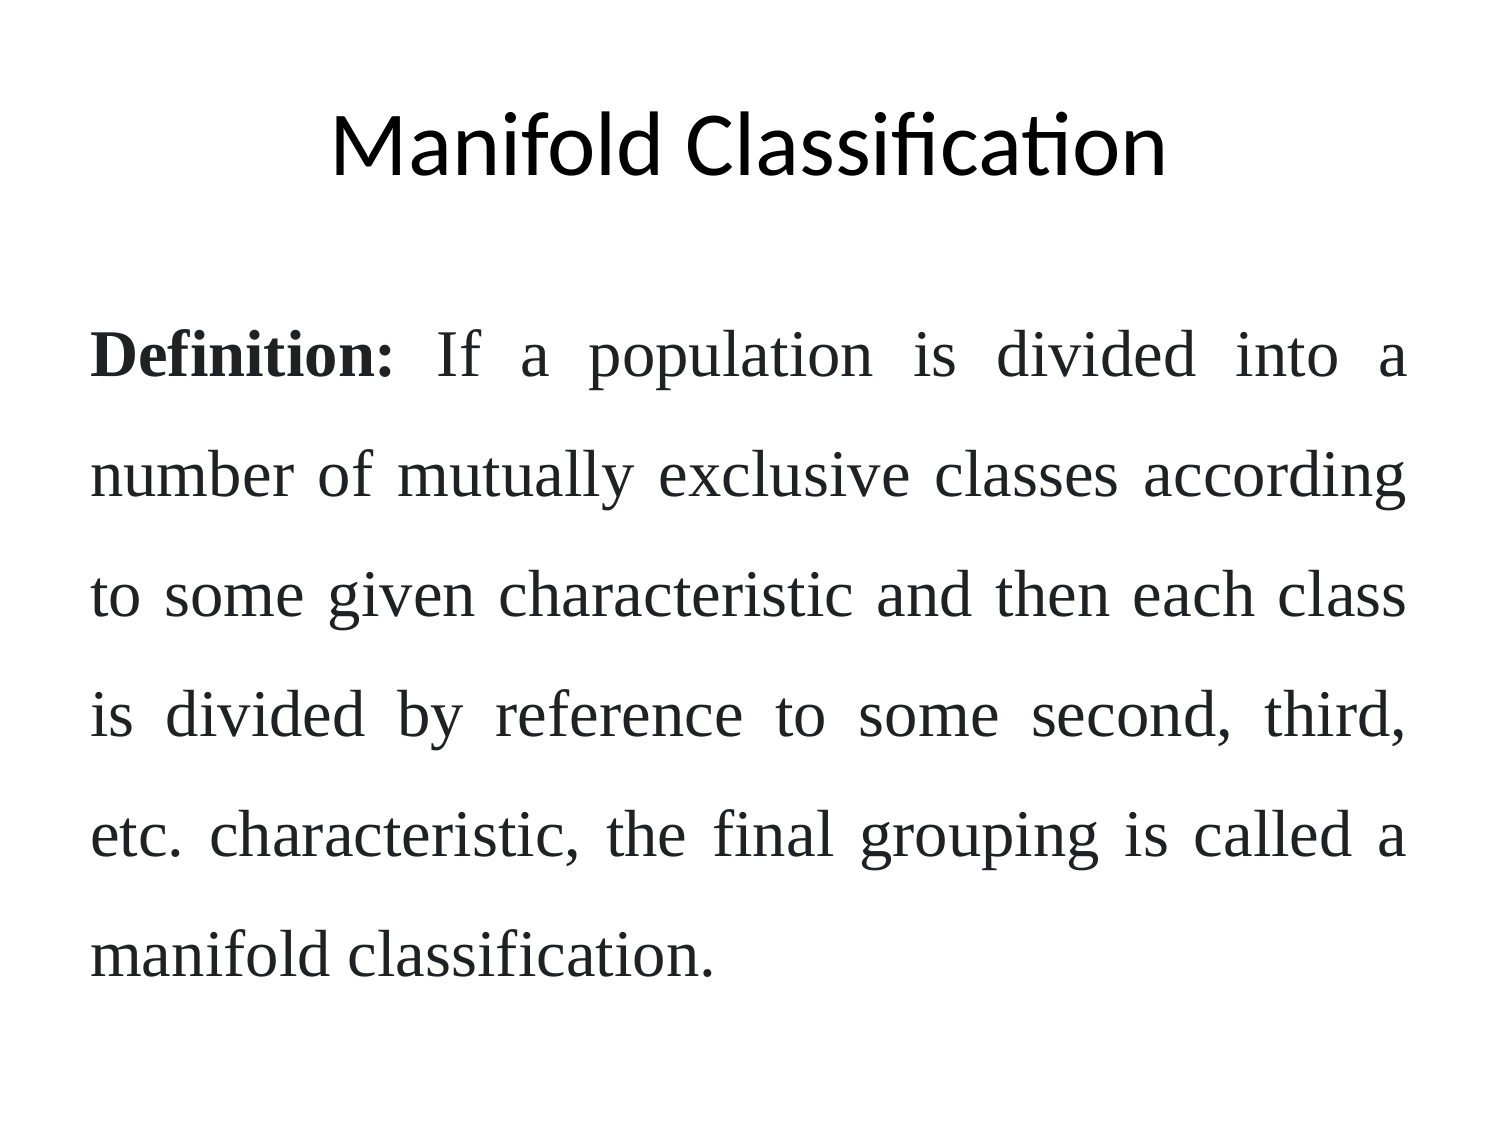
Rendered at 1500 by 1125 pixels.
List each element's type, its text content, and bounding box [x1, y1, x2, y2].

list Definition: If a population is divided into a number of mutually exclusive classes according to some given characteristic and then each class is divided by reference to some second, third, etc. characteristic, the final grouping is called a manifold classification. [75, 262, 1425, 1005]
title Manifold Classification [75, 45, 1425, 233]
